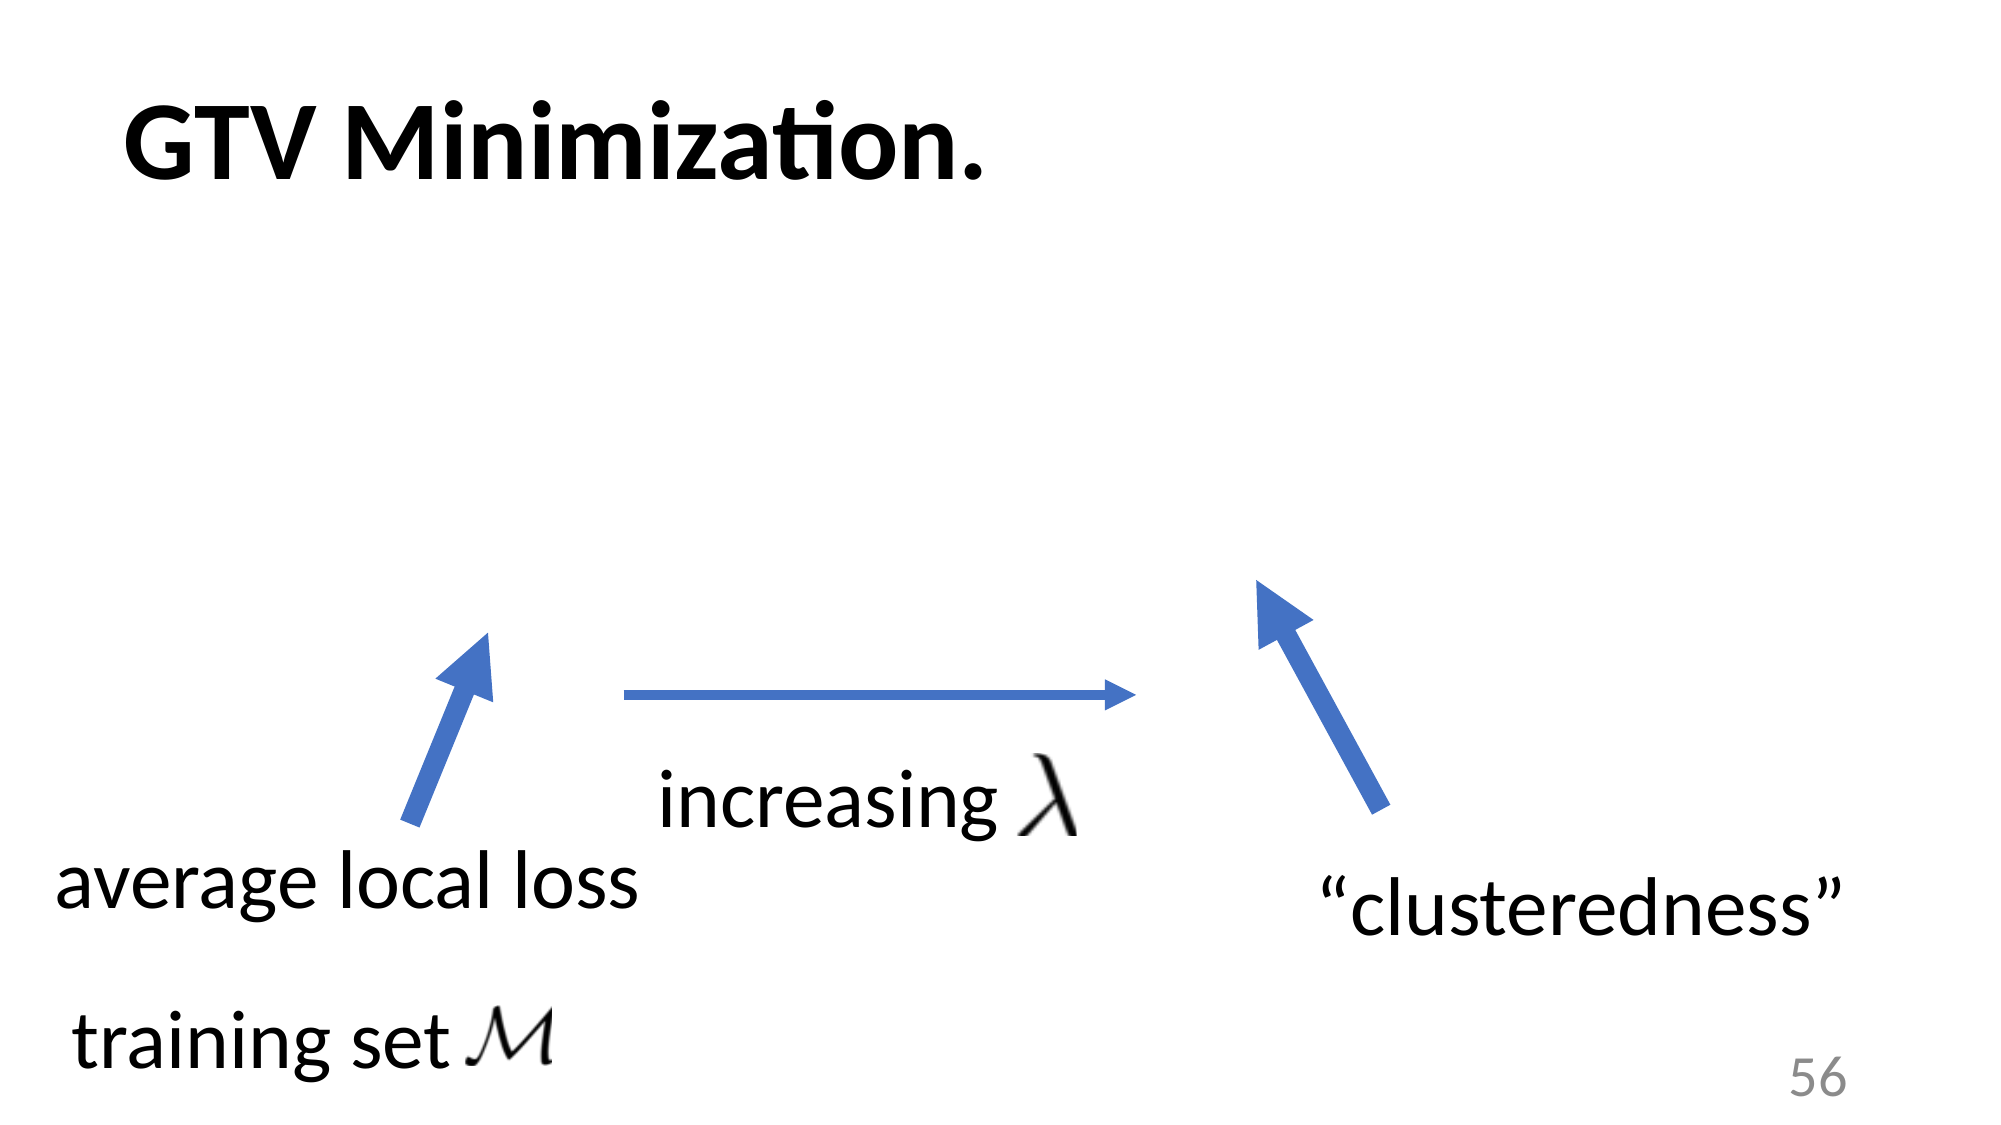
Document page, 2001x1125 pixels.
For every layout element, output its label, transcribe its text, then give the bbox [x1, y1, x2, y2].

text_box “clusteredness” [1300, 844, 1862, 960]
text_box increasing [642, 736, 1015, 852]
text_box training set [56, 977, 486, 1093]
title GTV Minimization. [108, 48, 1892, 239]
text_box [1256, 580, 1382, 810]
slide_number 56 [1412, 1042, 1863, 1103]
picture [464, 1005, 552, 1066]
picture [1016, 753, 1077, 836]
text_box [409, 632, 489, 824]
text_box average local loss [40, 818, 675, 933]
